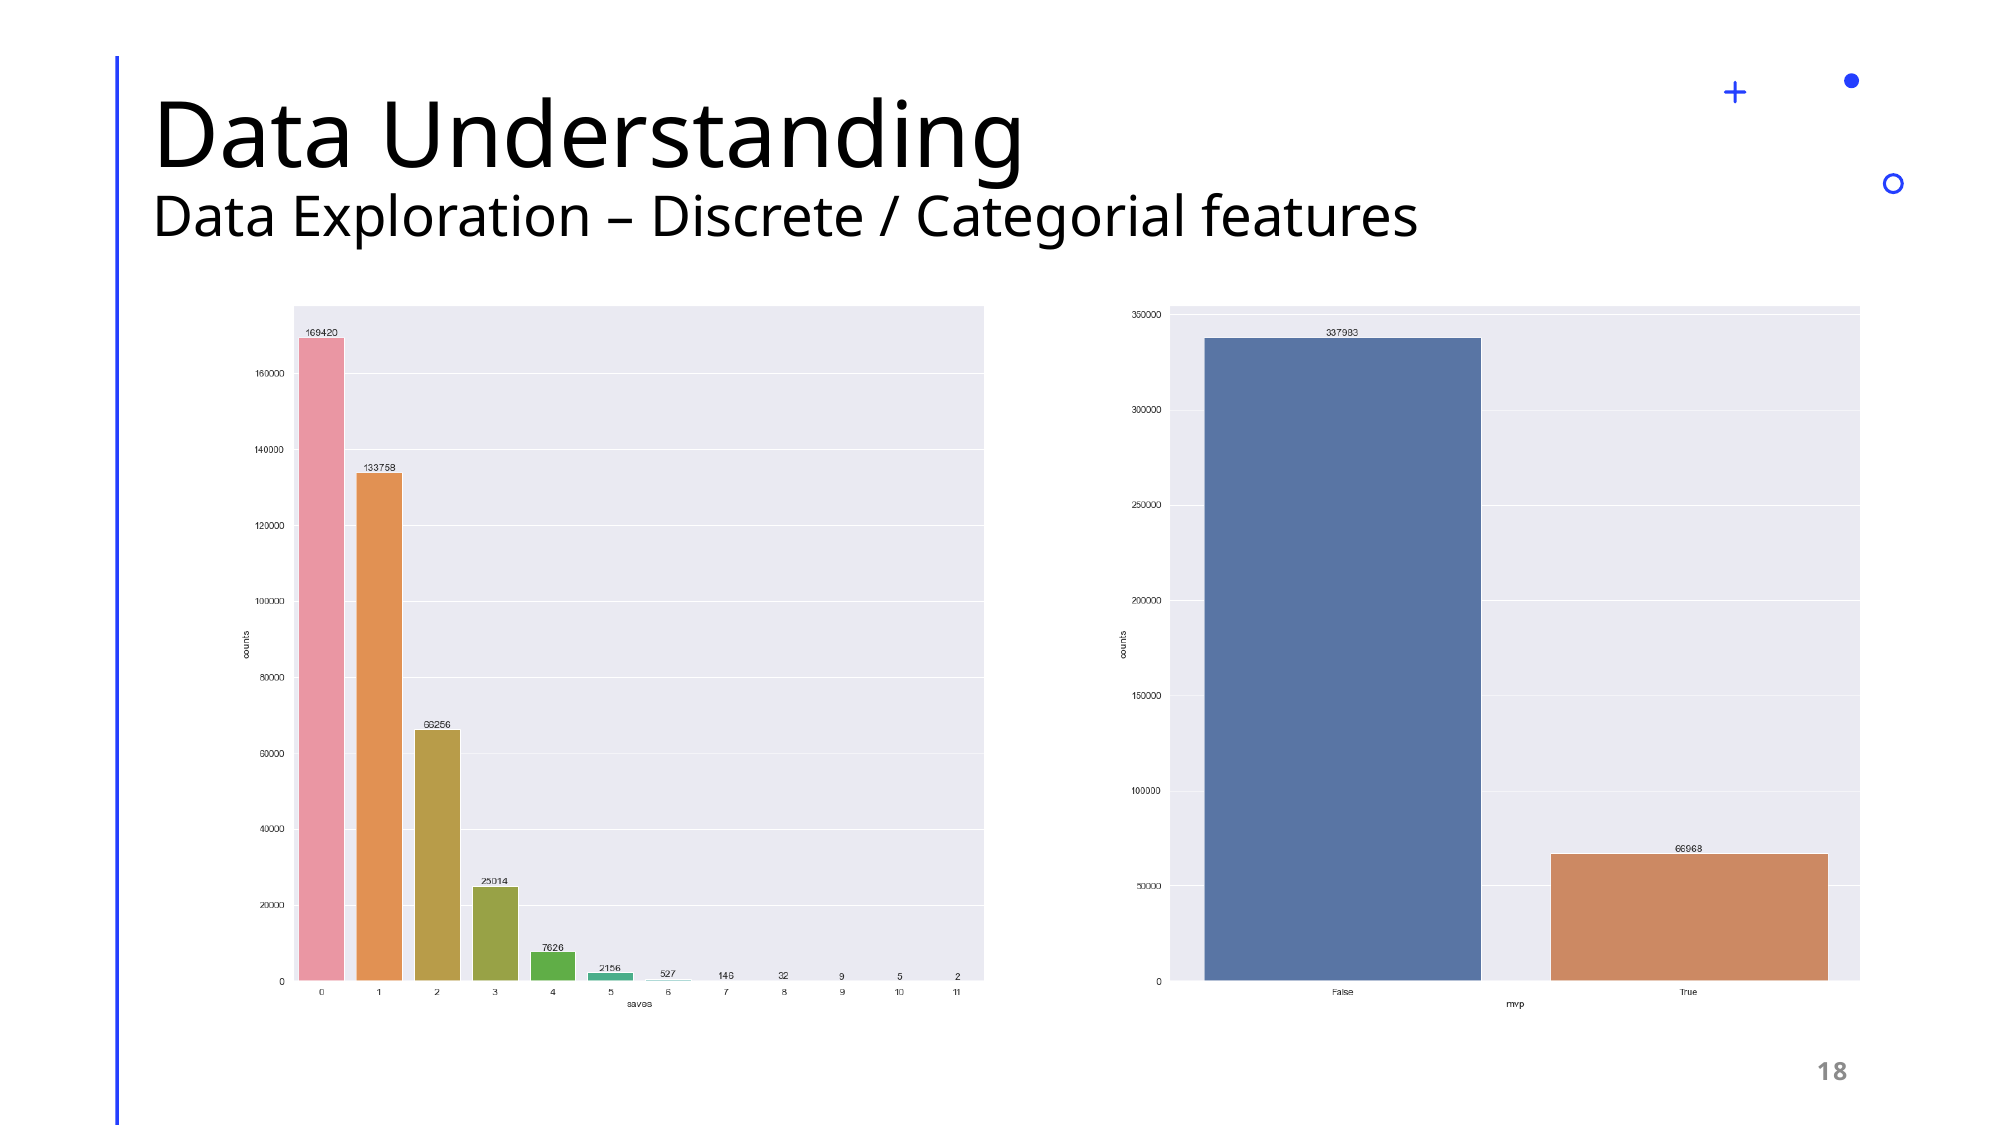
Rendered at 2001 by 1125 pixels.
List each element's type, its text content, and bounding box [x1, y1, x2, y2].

picture [236, 299, 984, 1014]
title Data Understanding Data Exploration – Discrete / Categorial features [137, 59, 1863, 278]
slide_number 18 [1412, 1042, 1863, 1103]
picture [1112, 299, 1860, 1014]
